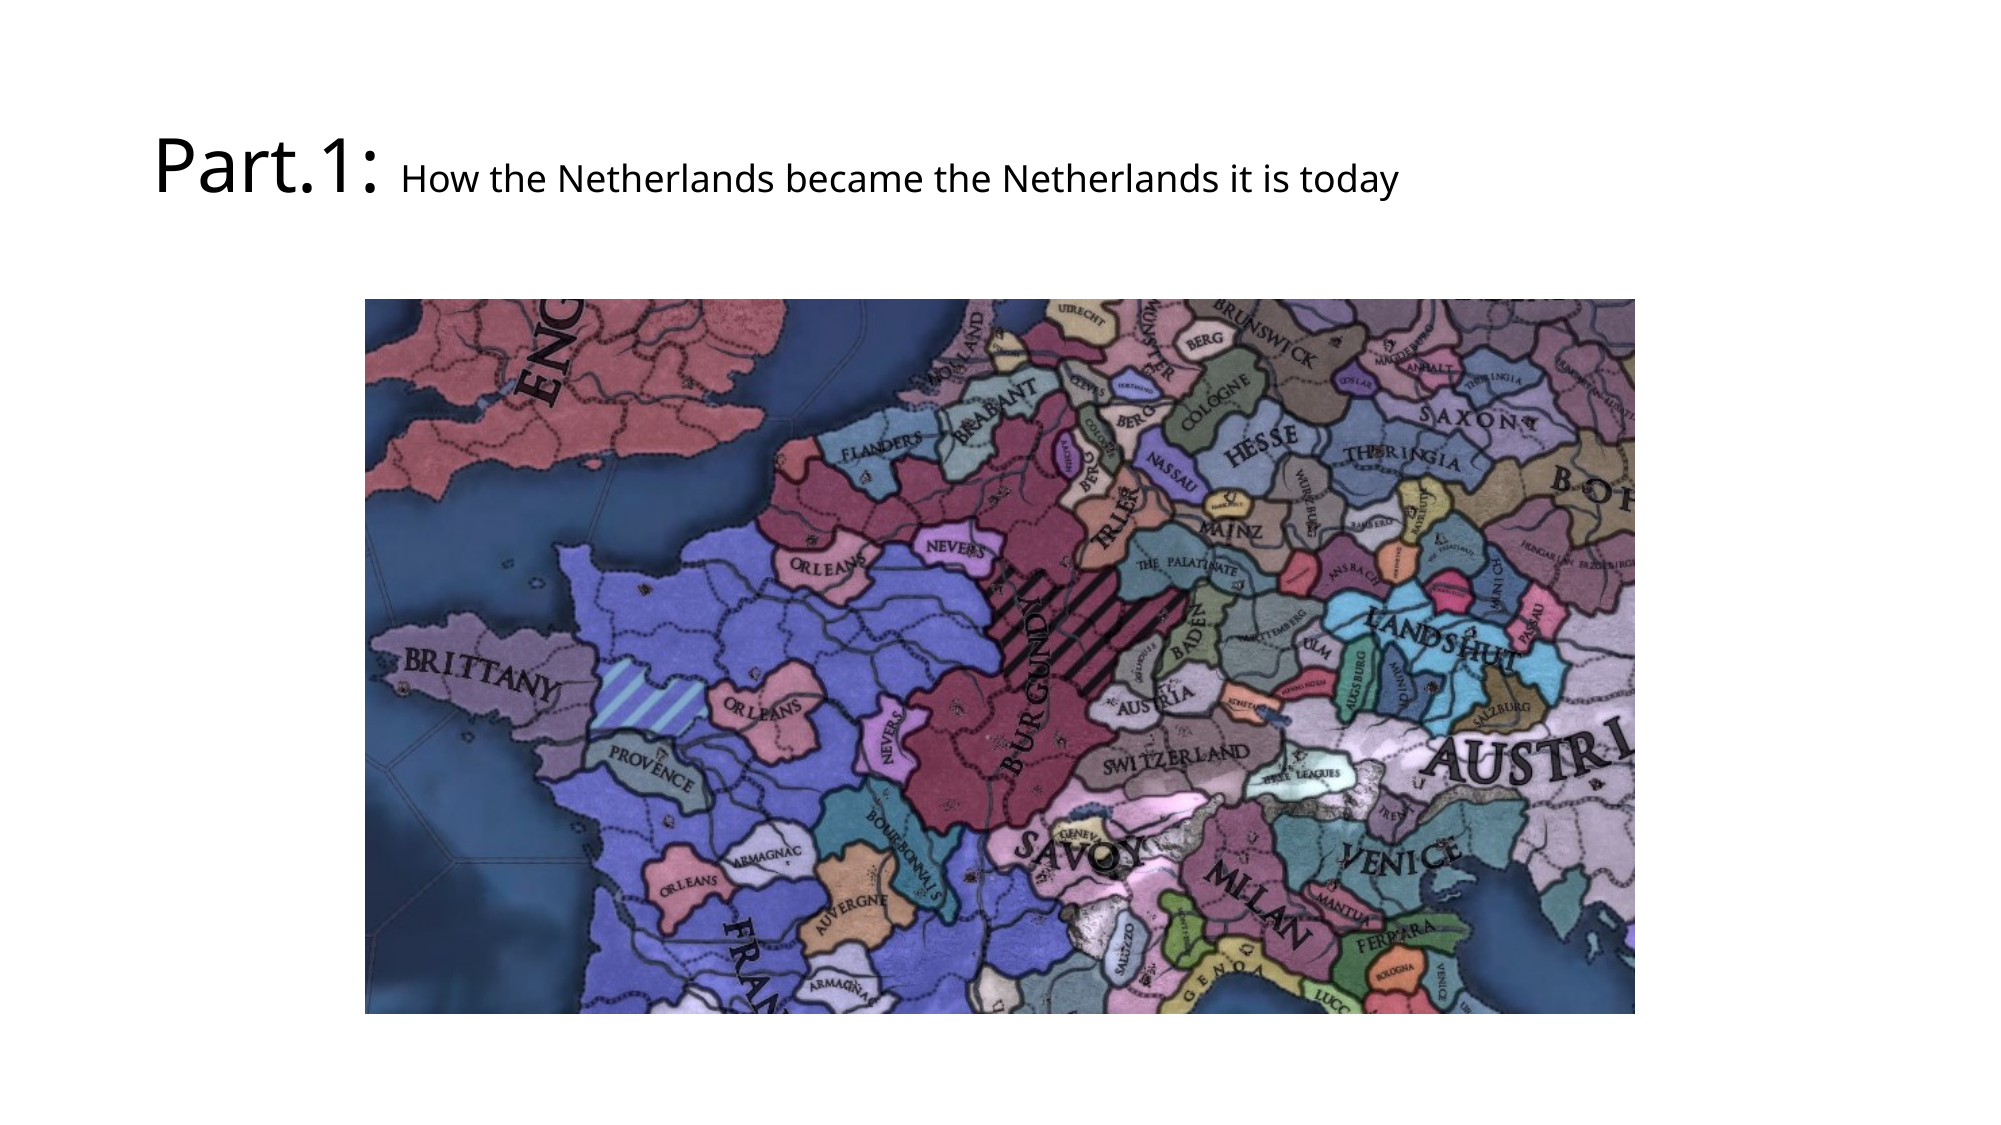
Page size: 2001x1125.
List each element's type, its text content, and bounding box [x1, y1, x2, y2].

title Part.1: How the Netherlands became the Netherlands it is today [137, 59, 1863, 278]
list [365, 299, 1635, 1014]
